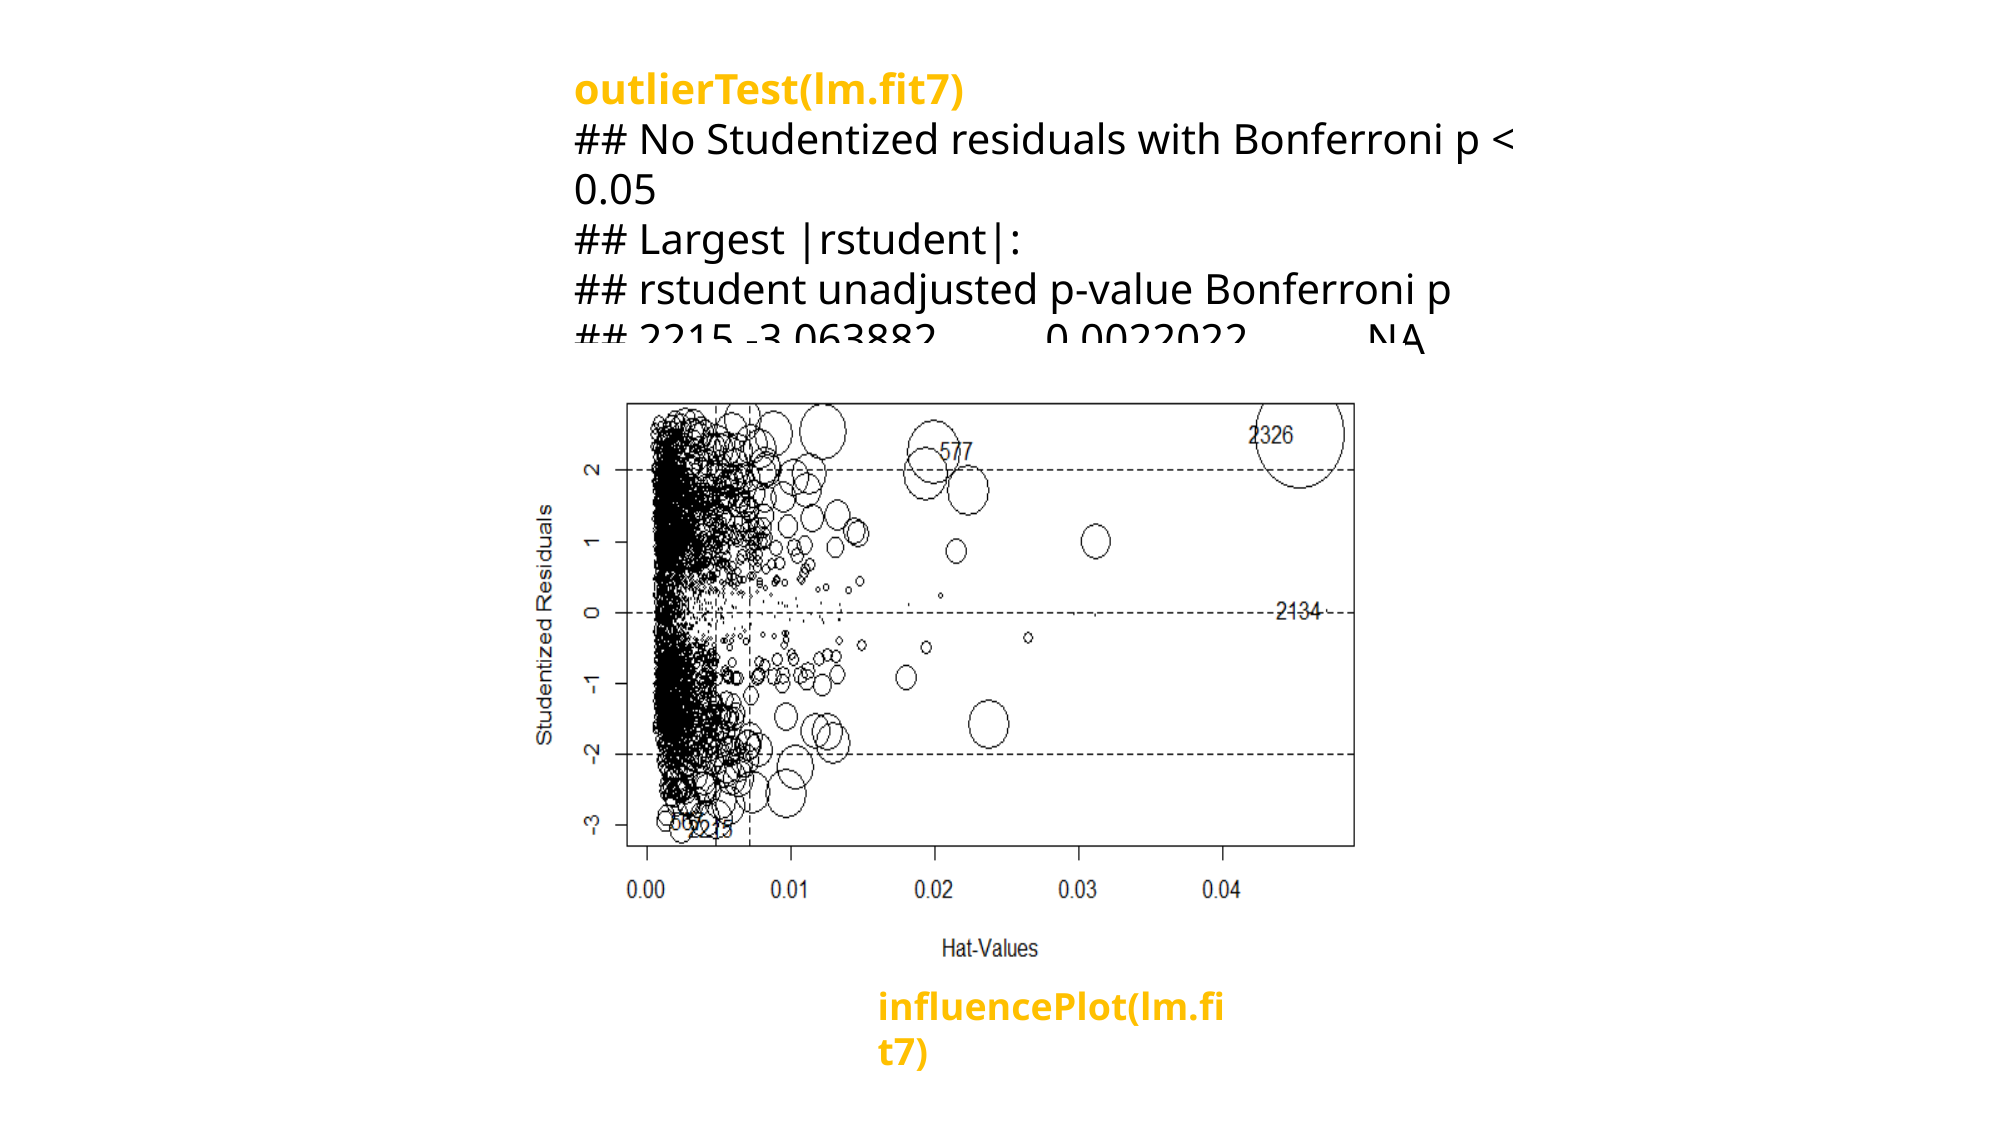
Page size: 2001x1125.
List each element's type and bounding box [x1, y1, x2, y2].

text_box [529, 55, 1560, 1036]
